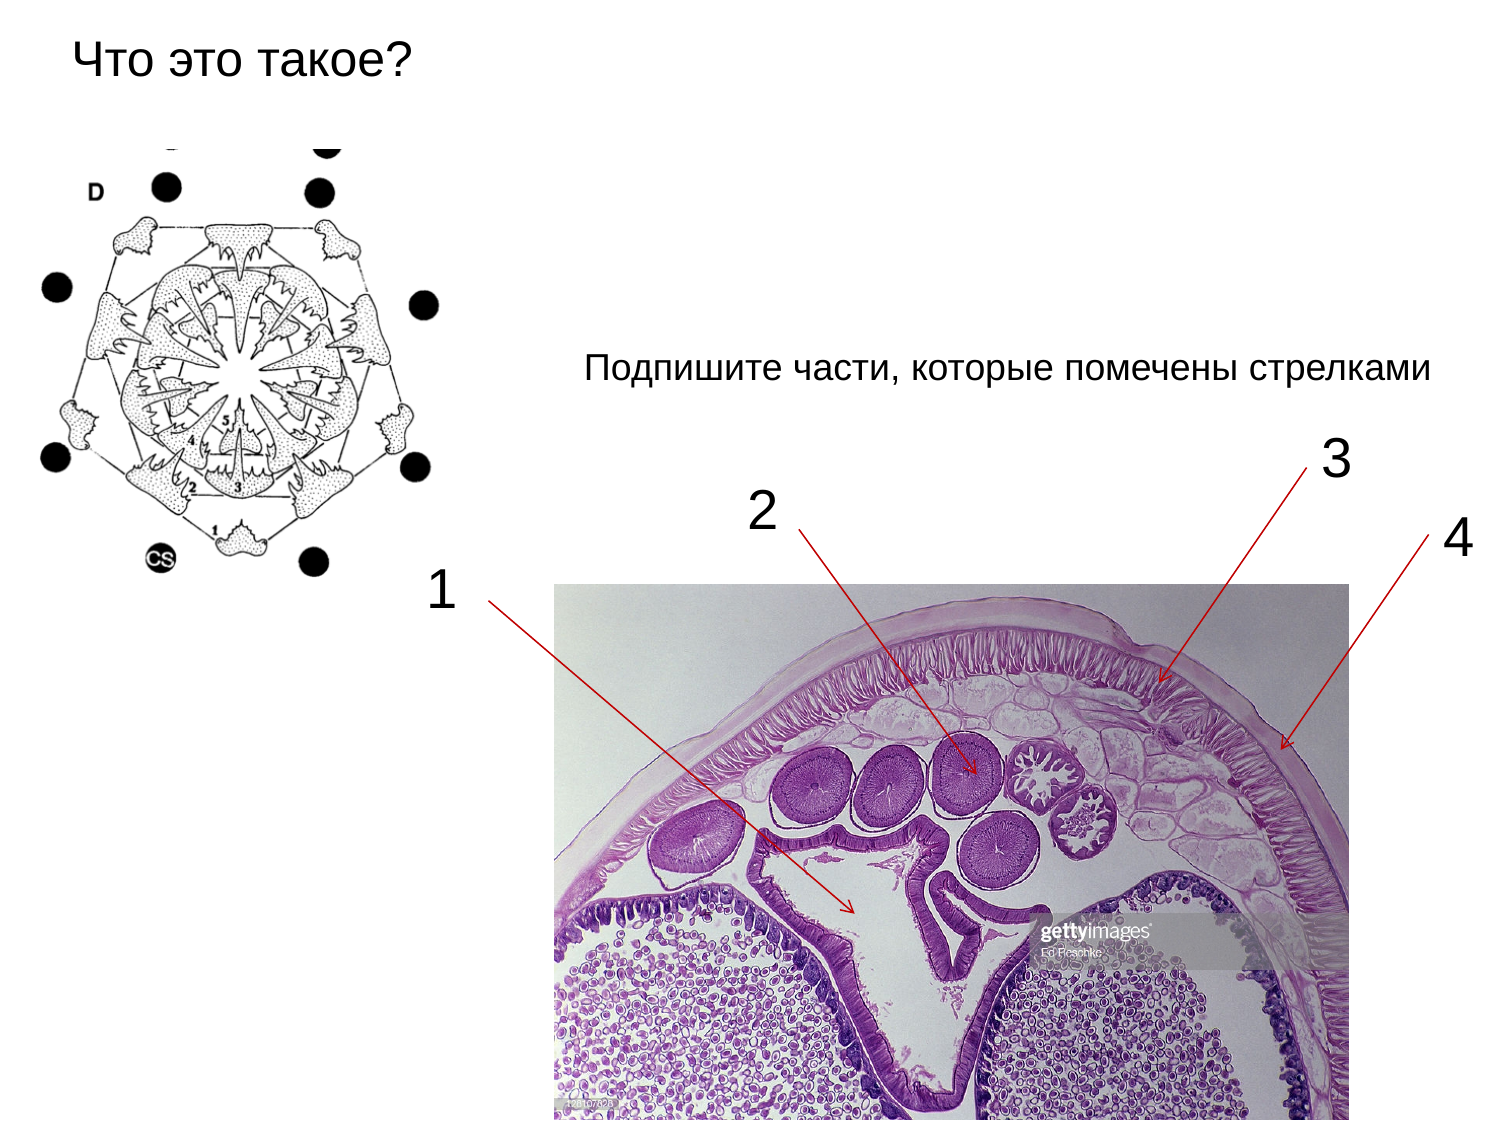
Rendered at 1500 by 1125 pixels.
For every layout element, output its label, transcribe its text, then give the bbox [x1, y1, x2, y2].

text_box 3 [1306, 413, 1399, 497]
title Подпишите части, которые помечены стрелками [554, 284, 1462, 448]
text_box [1158, 467, 1307, 684]
text_box 1 [411, 544, 504, 628]
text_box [488, 600, 855, 915]
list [553, 583, 1349, 1120]
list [15, 148, 468, 583]
text_box 4 [1428, 493, 1500, 576]
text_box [798, 529, 977, 776]
text_box Что это такое? [17, 19, 467, 94]
text_box 2 [732, 465, 825, 548]
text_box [1280, 534, 1429, 751]
